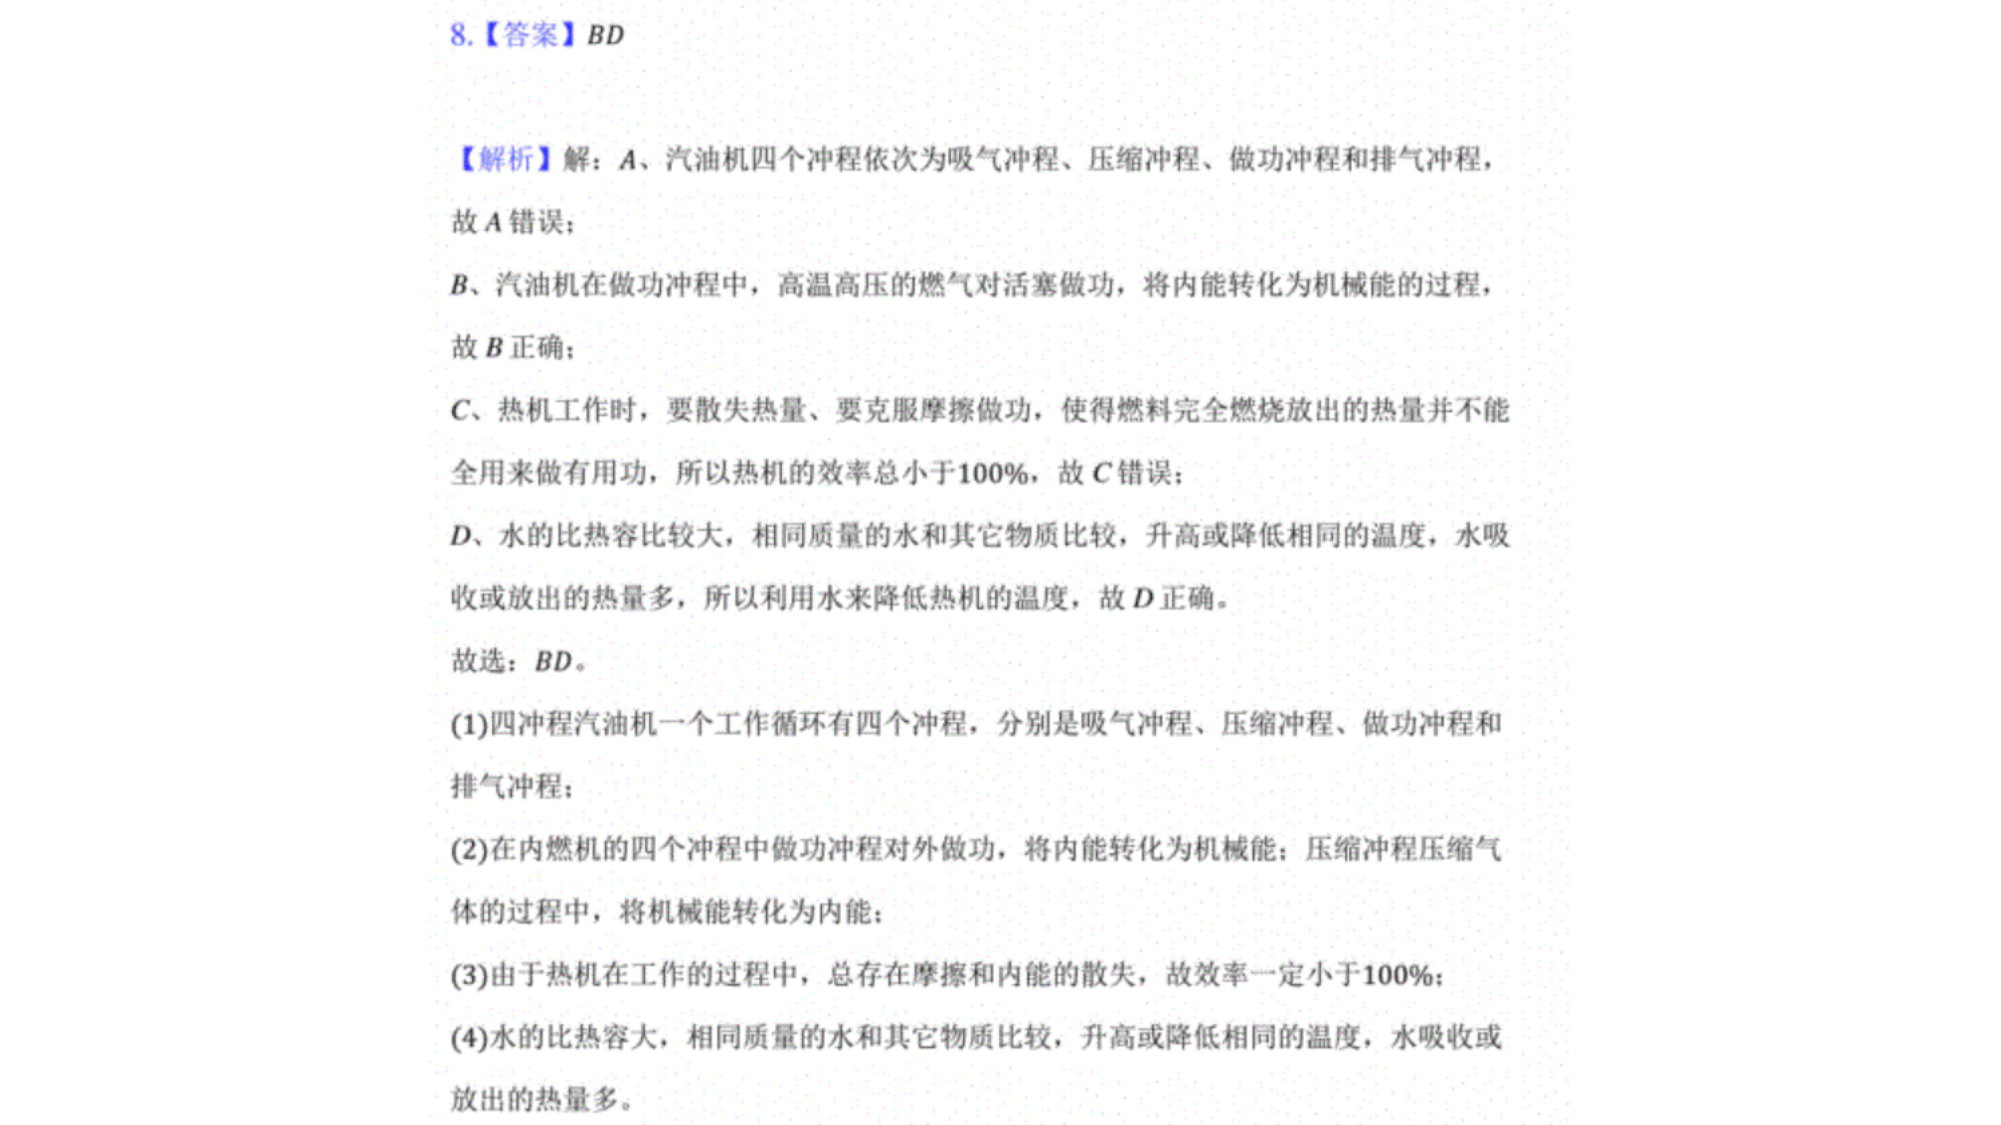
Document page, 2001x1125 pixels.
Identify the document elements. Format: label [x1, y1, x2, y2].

picture [427, 0, 1572, 1125]
